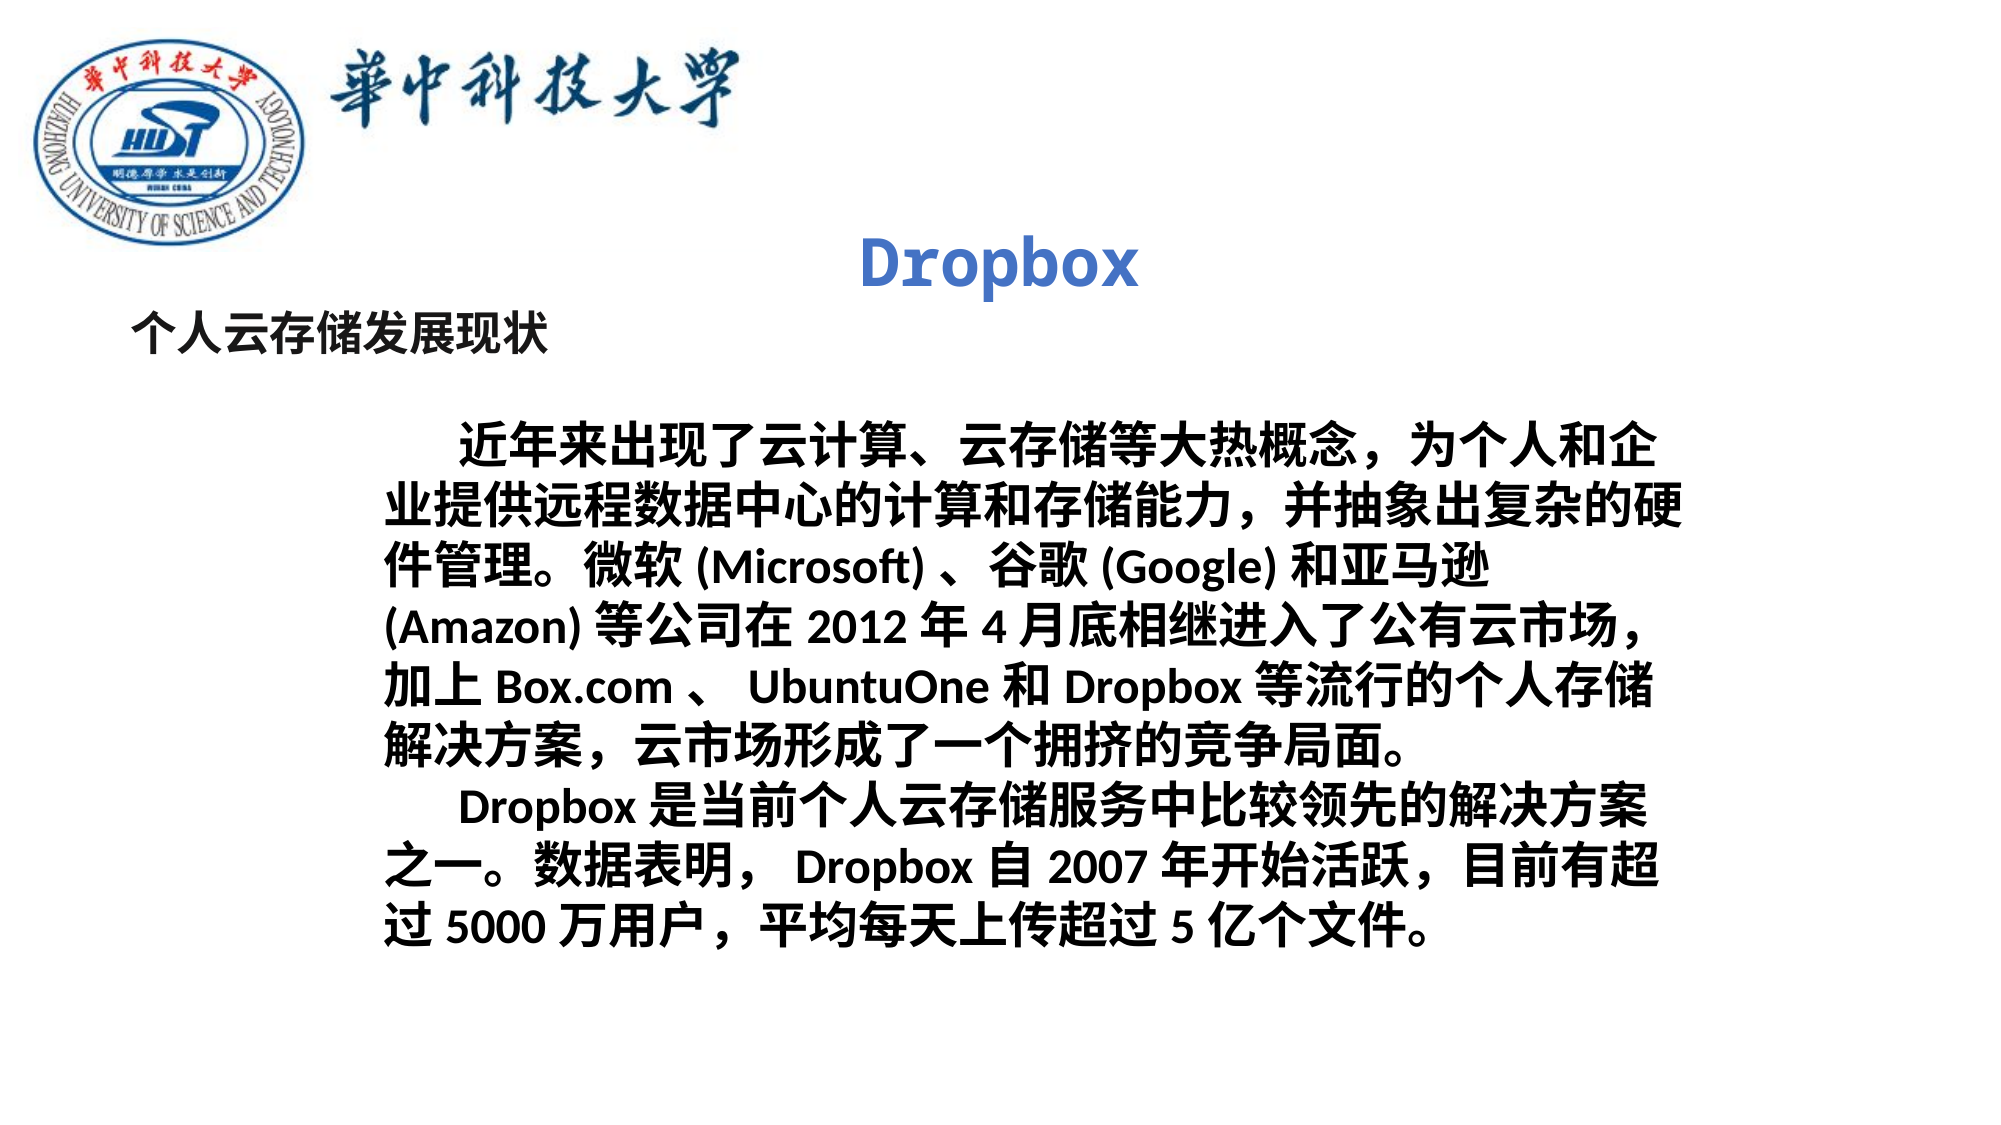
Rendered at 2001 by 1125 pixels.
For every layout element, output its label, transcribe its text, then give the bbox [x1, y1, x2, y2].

text_box 个人云存储发展现状 [55, 302, 624, 368]
picture [18, 27, 764, 252]
text_box 近年来出现了云计算、云存储等大热概念，为个人和企业提供远程数据中心的计算和存储能力，并抽象出复杂的硬件管理。微软(Microsoft)、谷歌(Google)和亚马逊(Amazon)等公司在2012年4月底相继进入了公有云市场，加上Box.com、UbuntuOne和Dropbox等流行的个人存储解决方案，云市场形成了一个拥挤的竞争局面。 Dropbox是当前个人云存储服务中比较领先的解决方案之一。数据表明，Dropbox自2007年开始活跃，目前有超过5000万用户，平均每天上传超过5亿个文件。 [368, 406, 1711, 962]
text_box Dropbox [598, 194, 1402, 308]
